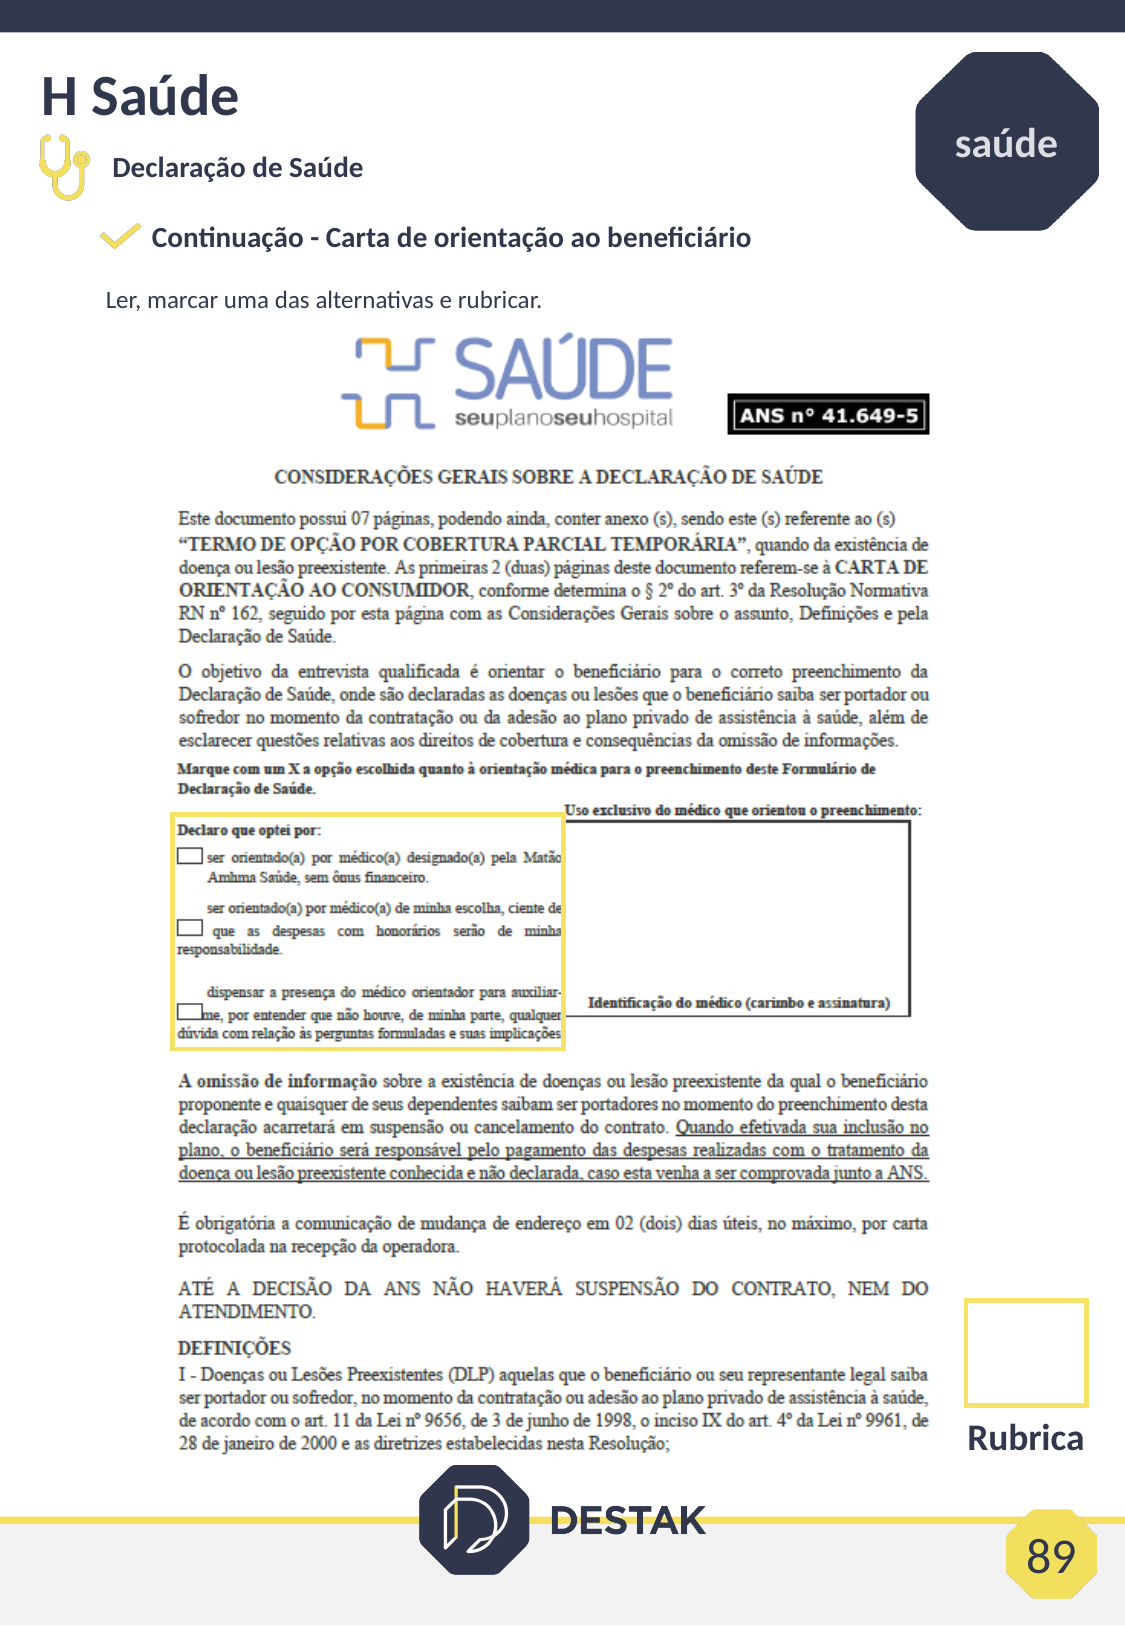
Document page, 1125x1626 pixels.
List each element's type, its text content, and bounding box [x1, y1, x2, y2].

text_box H Saúde [26, 51, 862, 133]
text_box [914, 51, 1099, 232]
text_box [167, 331, 942, 1460]
picture [419, 1465, 706, 1575]
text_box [951, 1300, 1107, 1467]
picture [1006, 1509, 1097, 1599]
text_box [29, 131, 1019, 323]
